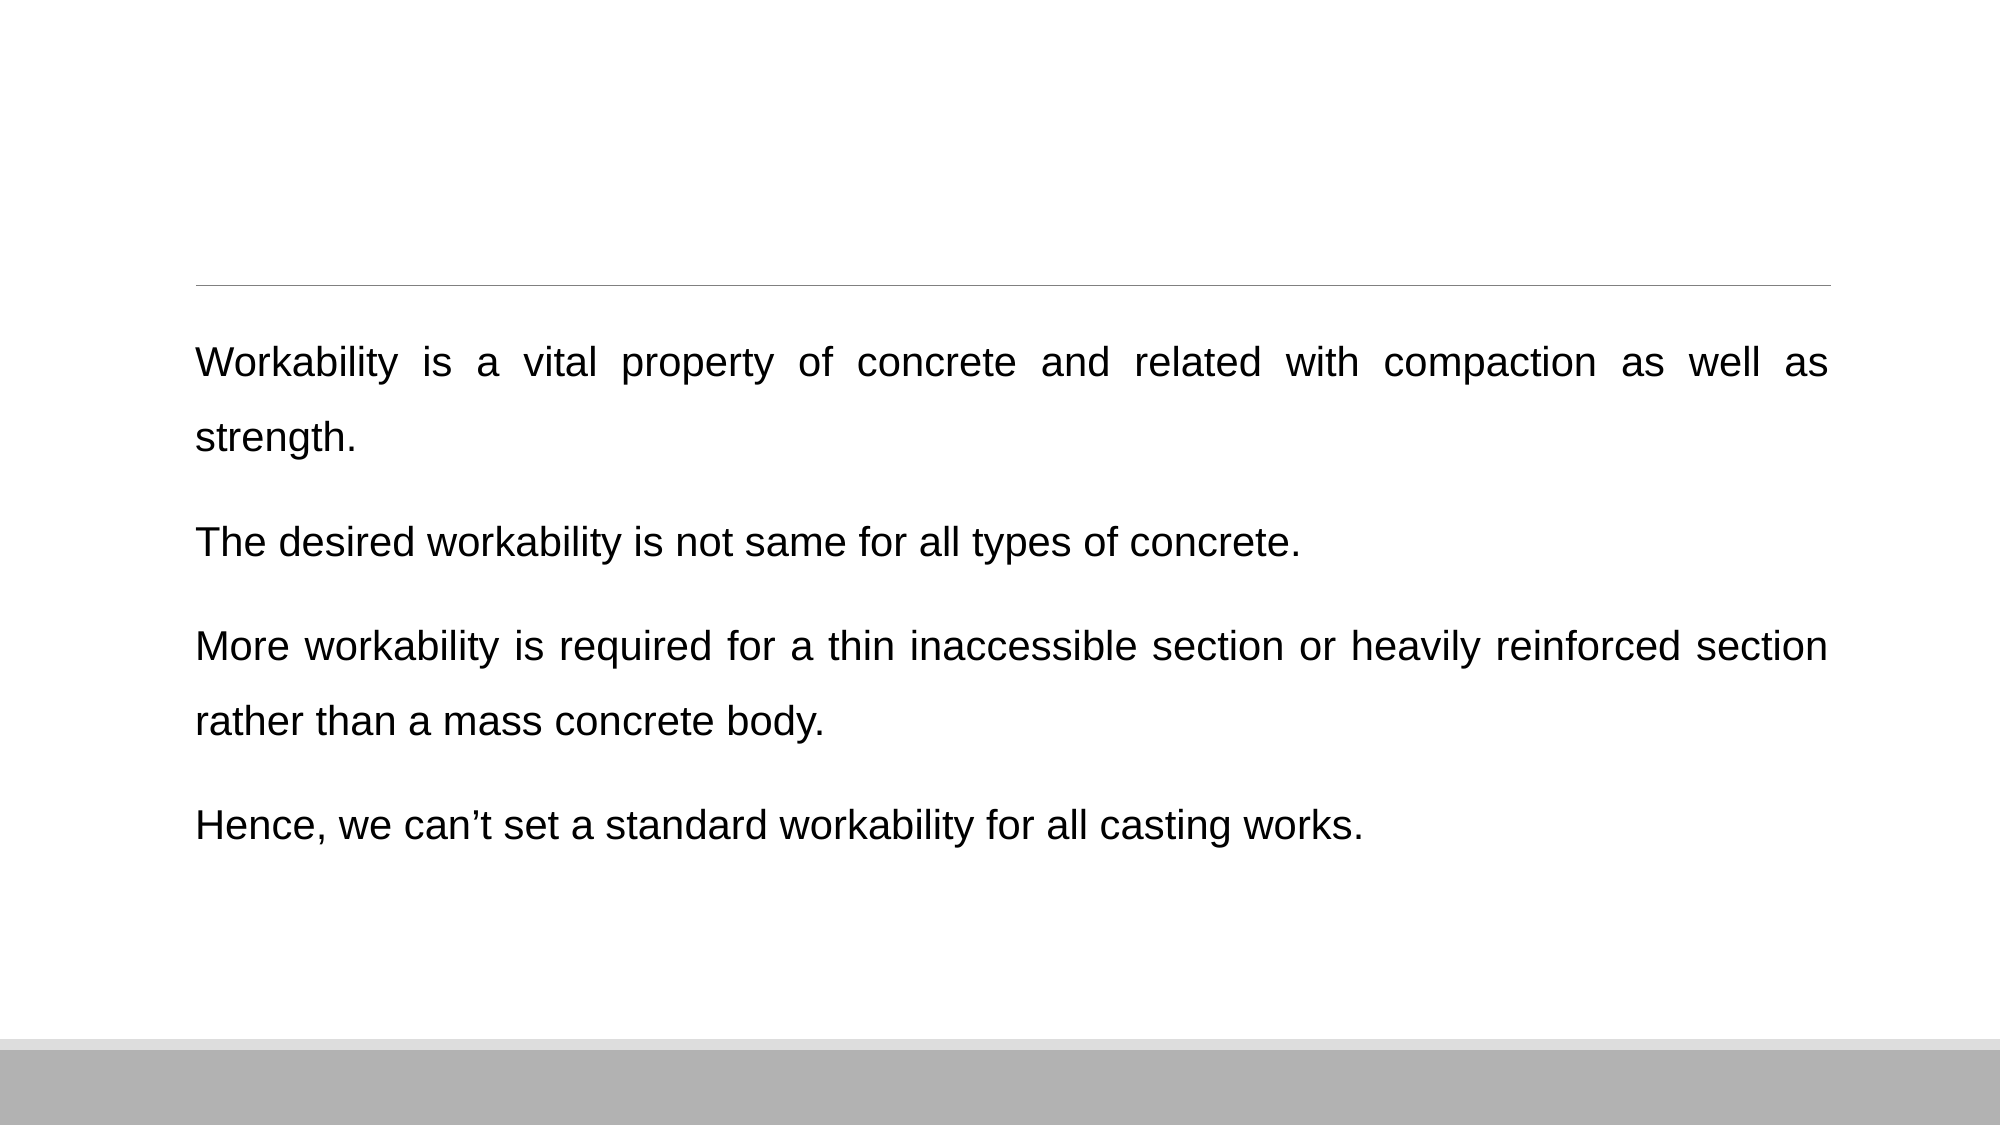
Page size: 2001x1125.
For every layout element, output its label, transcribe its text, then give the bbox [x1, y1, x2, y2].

list Workability is a vital property of concrete and related with compaction as well as strength. The desired workability is not same for all types of concrete. More workability is required for a thin inaccessible section or heavily reinforced section rather than a mass concrete body. Hence, we can’t set a standard workability for all casting works. [180, 302, 1830, 963]
